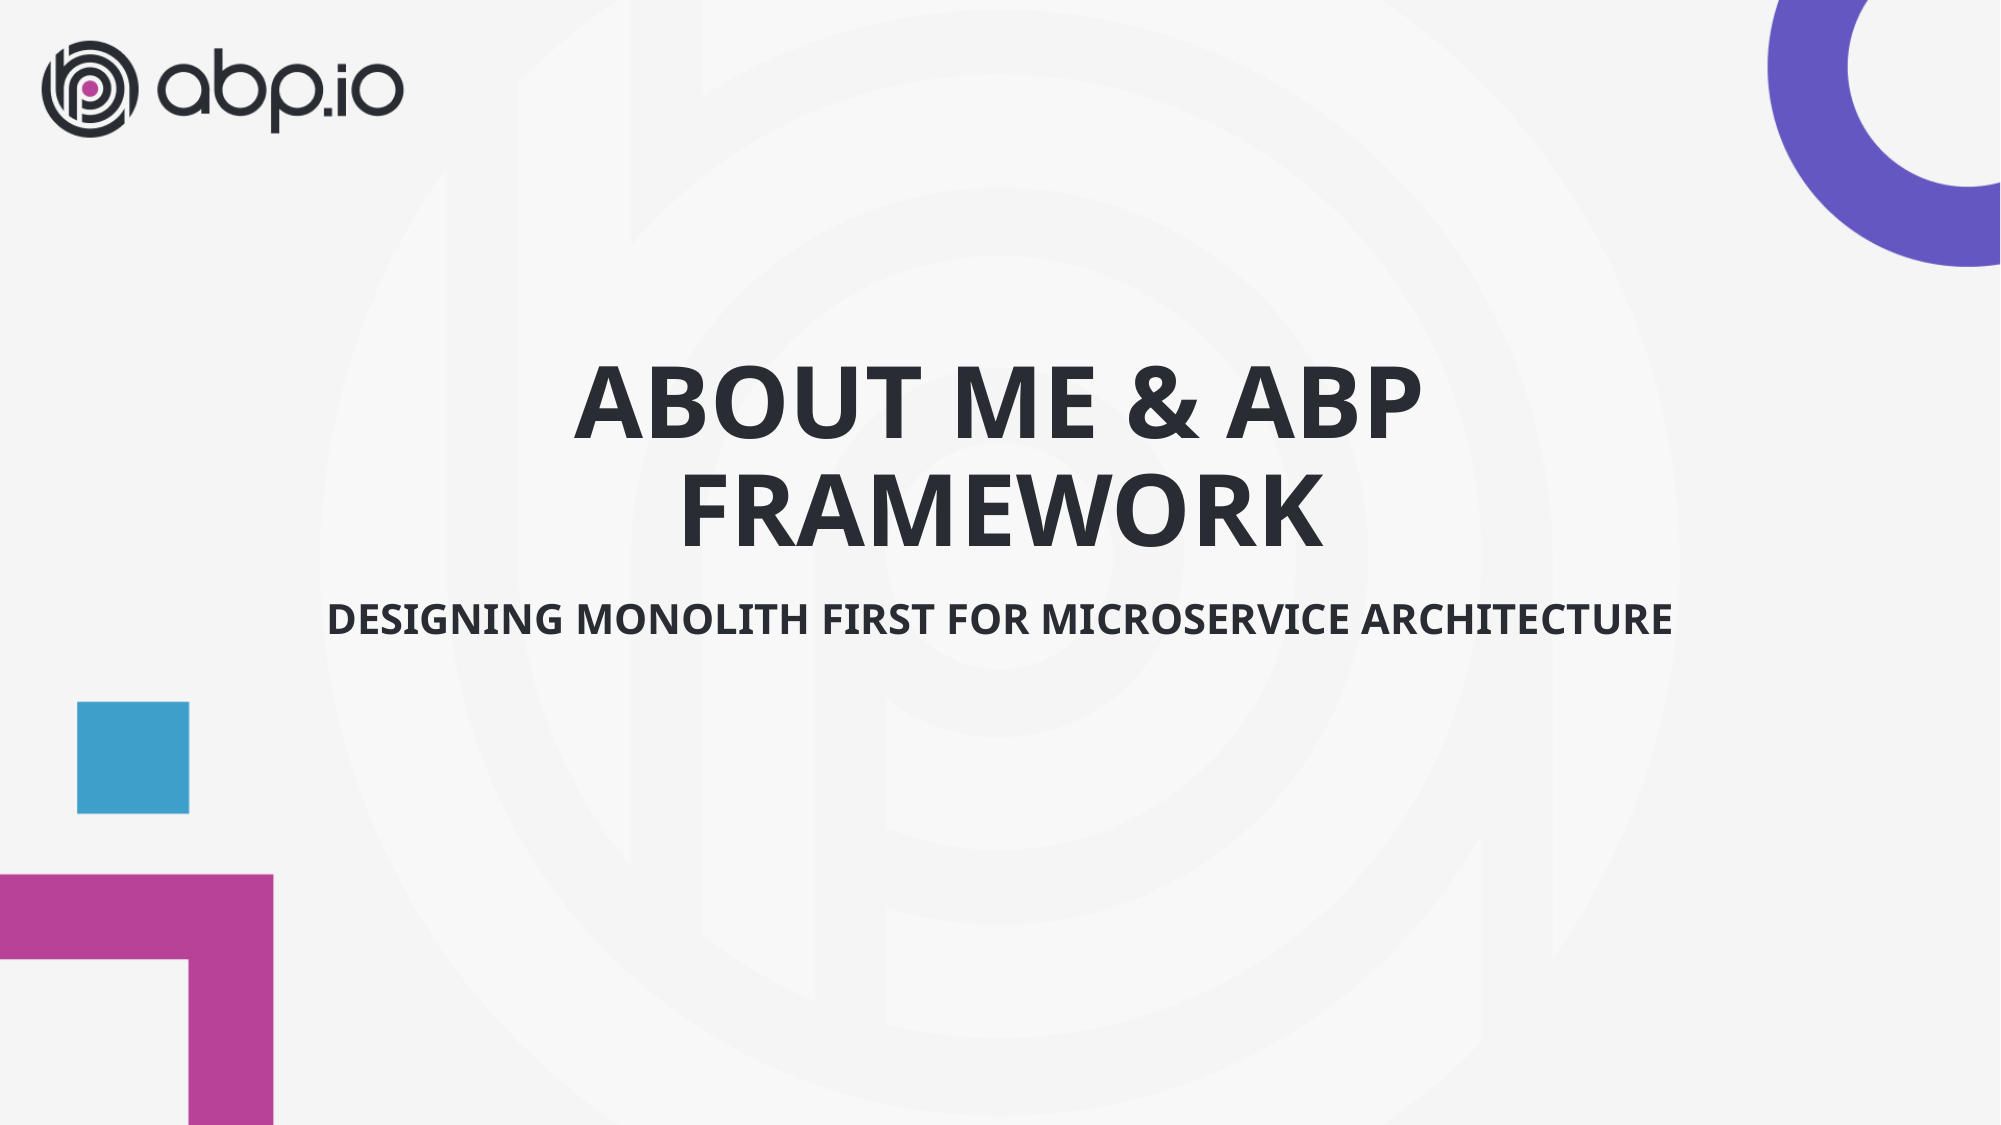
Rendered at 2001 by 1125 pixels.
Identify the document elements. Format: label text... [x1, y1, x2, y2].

title ABOUT ME & ABP FRAMEWORK [249, 184, 1750, 576]
picture [0, 0, 2001, 1125]
subtitle DESIGNING MONOLITH FIRST FOR MICROSERVICE ARCHITECTURE [249, 590, 1750, 863]
